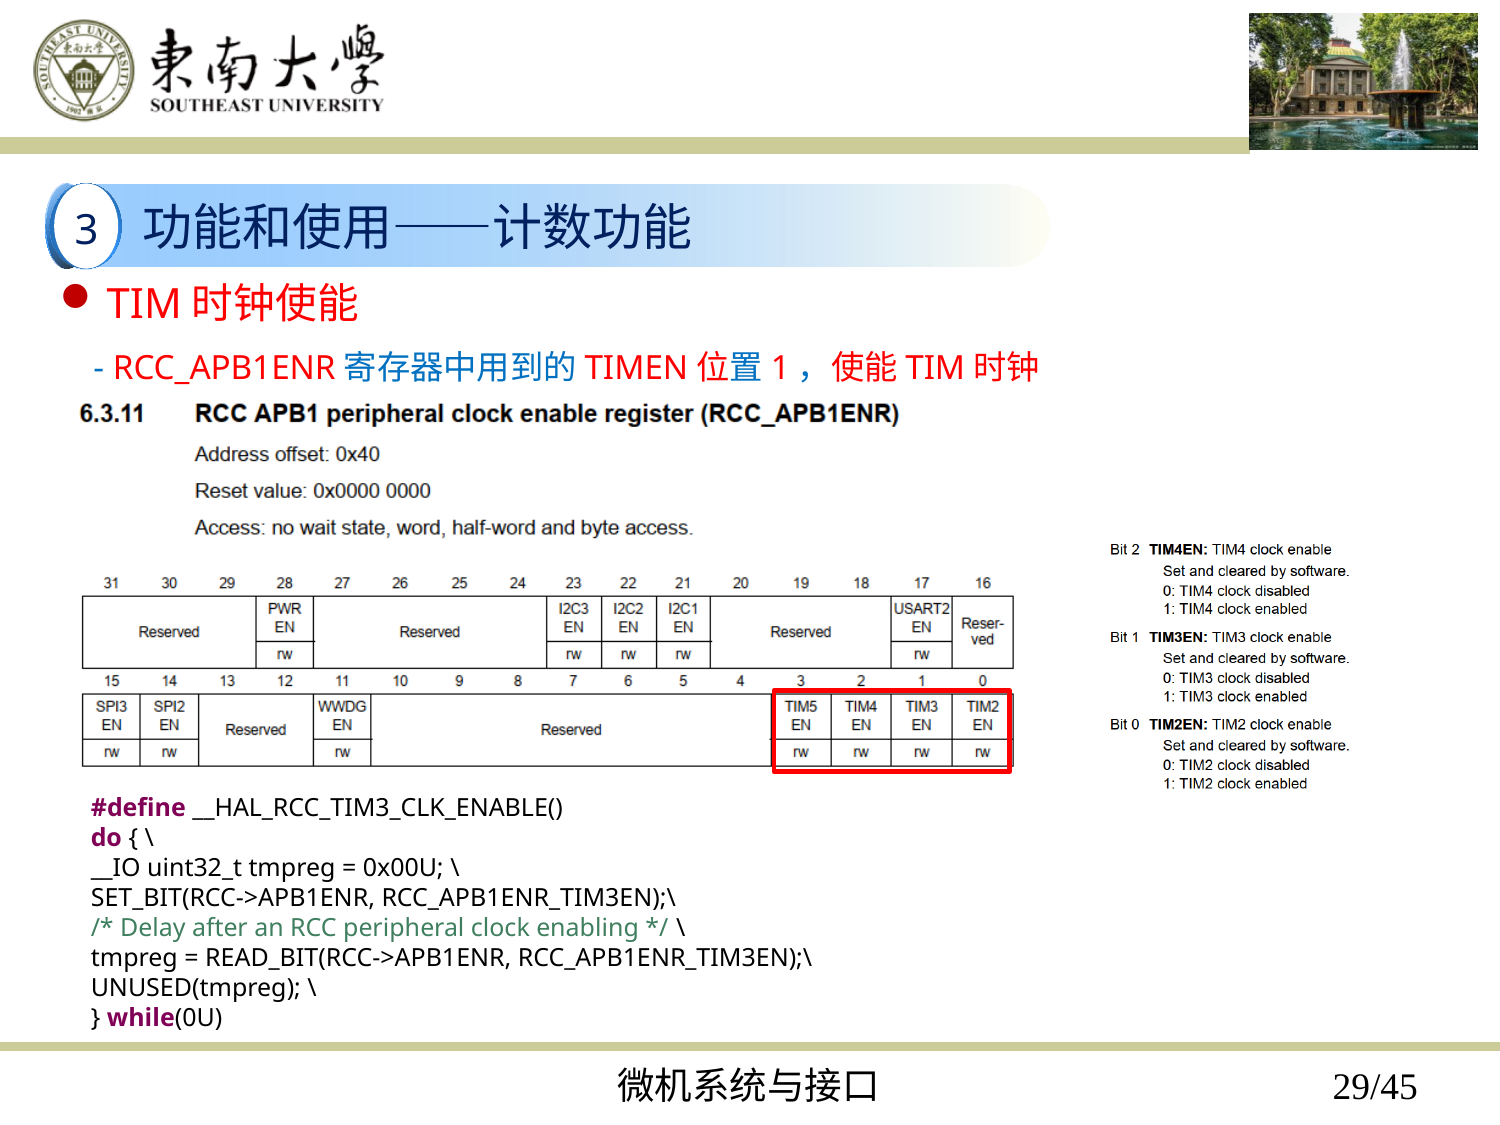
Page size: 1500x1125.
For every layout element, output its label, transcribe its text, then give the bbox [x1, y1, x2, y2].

picture [29, 9, 394, 127]
text_box - RCC_APB1ENR寄存器中用到的TIMEN位置1，使能TIM时钟 [78, 326, 1422, 394]
text_box #define __HAL_RCC_TIM3_CLK_ENABLE() do { \ __IO uint32_t tmpreg = 0x00U; \ SET_BIT(RCC->APB1ENR, RCC_APB1ENR_TIM3EN);\ /* Delay after an RCC peripheral clock enabling */ \ tmpreg = READ_BIT(RCC->APB1ENR, RCC_APB1ENR_TIM3EN);\ UNUSED(tmpreg); \ } while(0U) [76, 784, 980, 1039]
picture [0, 1042, 1500, 1051]
picture [75, 394, 1021, 774]
text_box [222, 23, 1102, 129]
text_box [44, 183, 1129, 270]
text_box TIM时钟使能 [45, 267, 1459, 334]
picture [1101, 535, 1355, 797]
picture [0, 13, 1478, 154]
